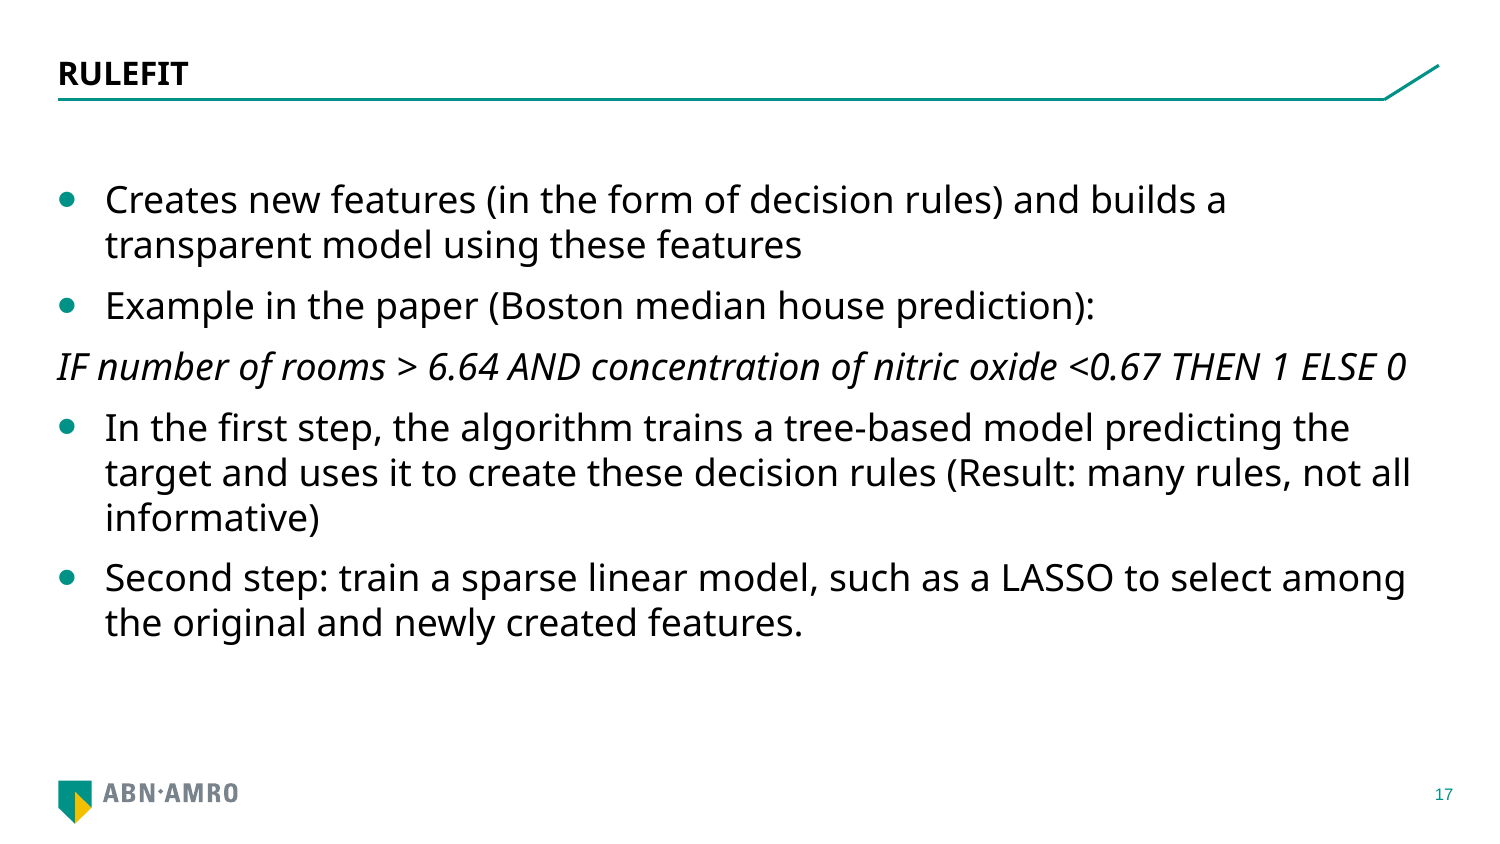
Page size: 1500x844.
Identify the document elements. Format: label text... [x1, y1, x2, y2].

list RuleFit [57, 57, 1437, 93]
list Creates new features (in the form of decision rules) and builds a transparent model using these features Example in the paper (Boston median house prediction): IF number of rooms > 6.64 AND concentration of nitric oxide <0.67 THEN 1 ELSE 0 In the first step, the algorithm trains a tree-based model predicting the target and uses it to create these decision rules (Result: many rules, not all informative) Second step: train a sparse linear model, such as a LASSO to select among the original and newly created features. [57, 176, 1436, 764]
